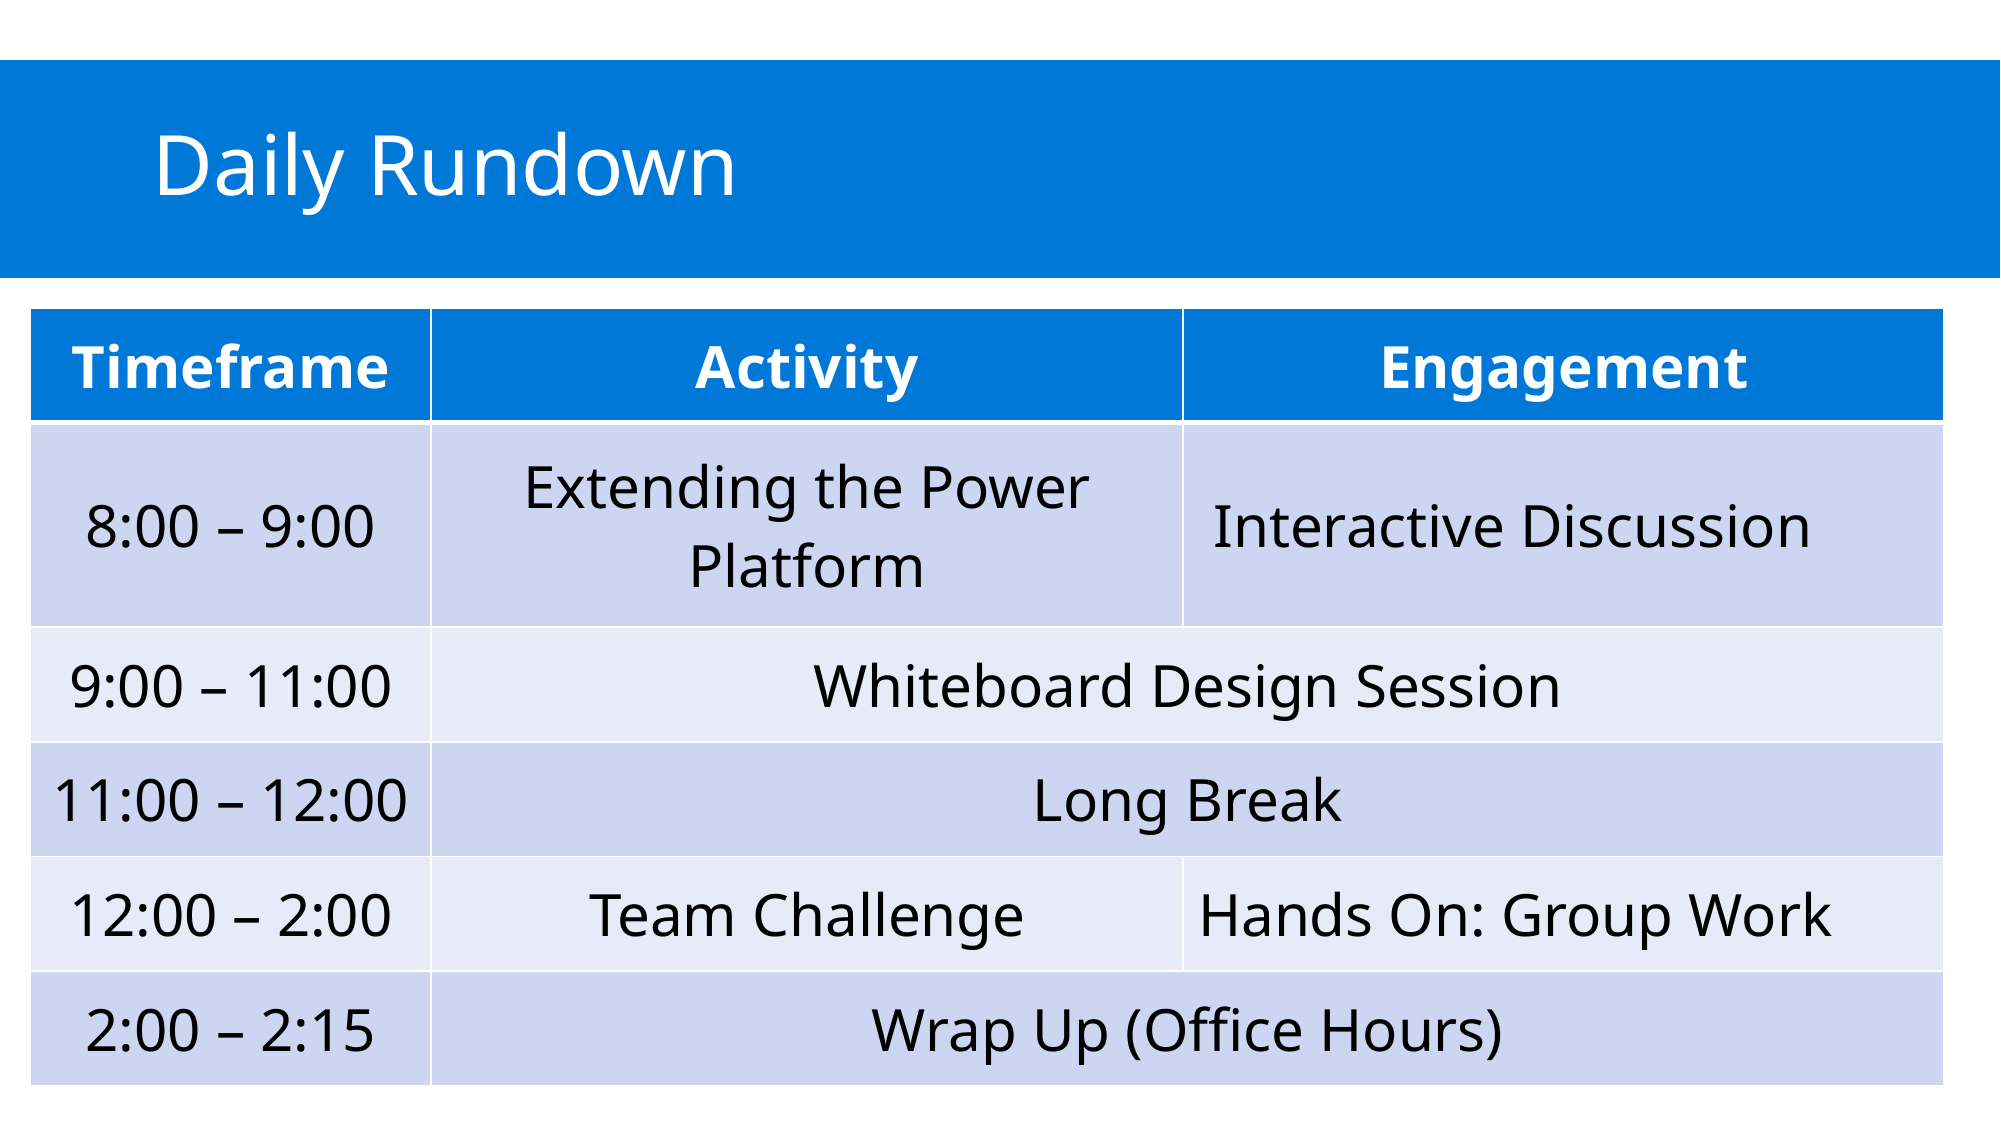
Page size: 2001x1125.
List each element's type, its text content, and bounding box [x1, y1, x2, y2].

table_header Activity [432, 309, 1182, 420]
table_cell 9:00 – 11:00 [31, 628, 430, 741]
table_cell Extending the Power Platform [432, 425, 1182, 626]
table_cell 11:00 – 12:00 [31, 743, 430, 856]
table_header Timeframe [31, 309, 430, 420]
table_cell Long Break [432, 743, 1943, 856]
table_cell 12:00 – 2:00 [31, 857, 430, 970]
table_cell Whiteboard Design Session [432, 628, 1943, 741]
table_cell Wrap Up (Office Hours) [432, 972, 1943, 1085]
table_header Engagement [1184, 309, 1943, 420]
table_cell 8:00 – 9:00 [31, 425, 430, 626]
table_cell Interactive Discussion [1184, 425, 1943, 626]
table_cell Team Challenge [432, 857, 1182, 970]
table_cell Hands On: Group Work [1184, 857, 1943, 970]
table_cell 2:00 – 2:15 [31, 972, 430, 1085]
picture [0, 60, 2000, 278]
